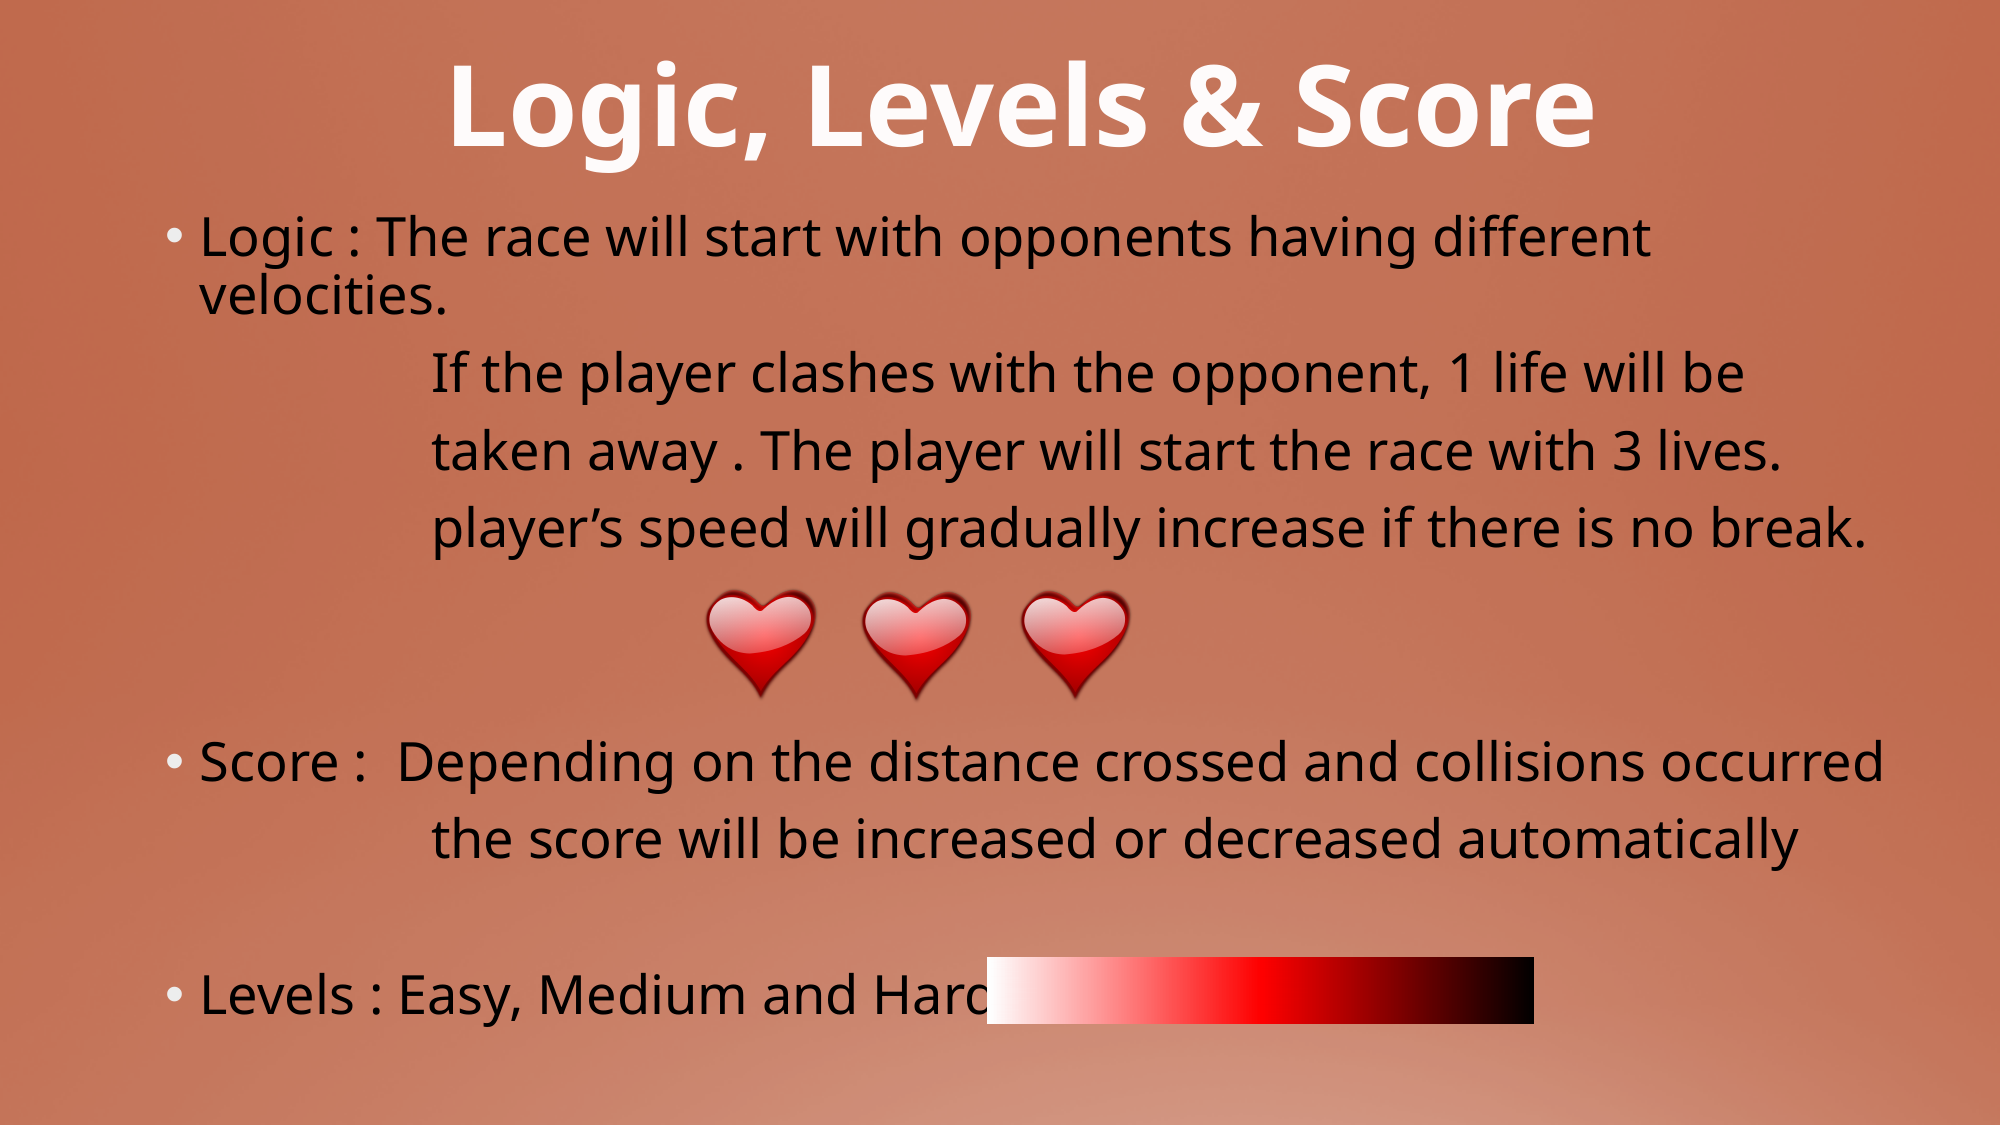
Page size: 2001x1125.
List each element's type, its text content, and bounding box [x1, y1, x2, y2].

list Logic : The race will start with opponents having different velocities. If the player clashes with the opponent, 1 life will be taken away . The player will start the race with 3 lives. player’s speed will gradually increase if there is no break. Score : Depending on the distance crossed and collisions occurred the score will be increased or decreased automatically Levels : Easy, Medium and Hard [150, 201, 1924, 1077]
picture [859, 589, 974, 705]
picture [987, 957, 1534, 1024]
title Logic, Levels & Score [137, 34, 1863, 186]
picture [703, 587, 819, 703]
picture [1018, 588, 1133, 704]
